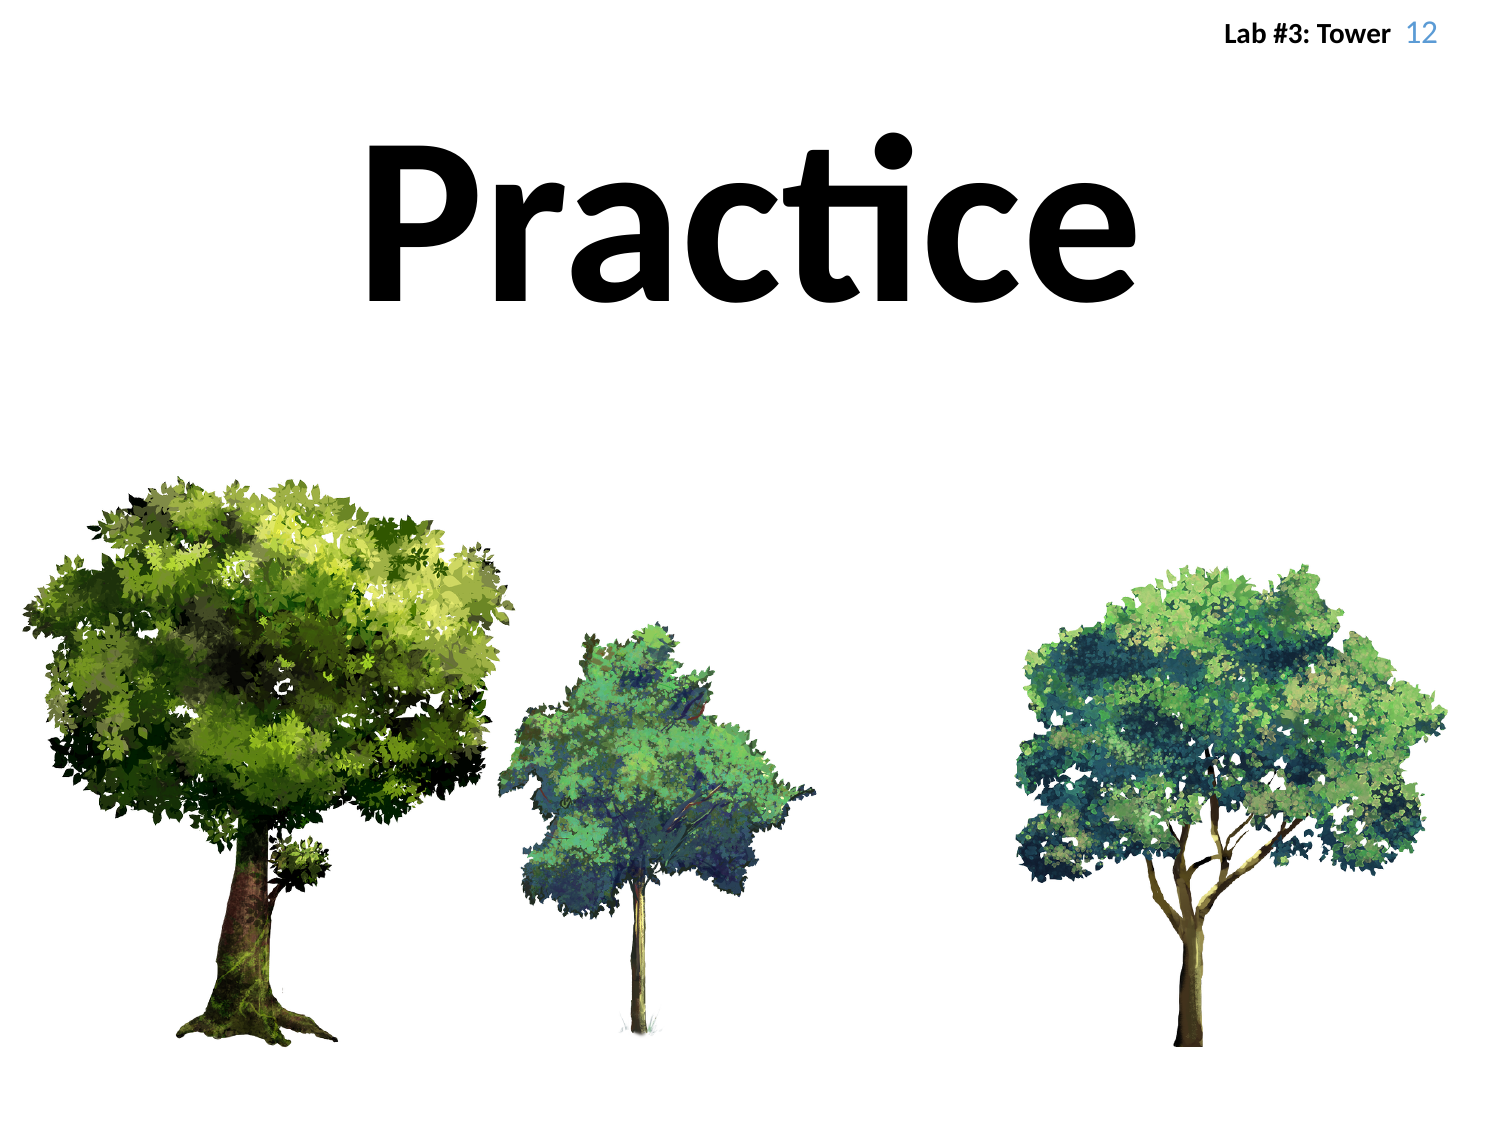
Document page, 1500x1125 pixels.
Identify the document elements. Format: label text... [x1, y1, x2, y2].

text_box Practice [341, 54, 1159, 357]
picture [0, 470, 882, 1053]
picture [946, 509, 1485, 1047]
